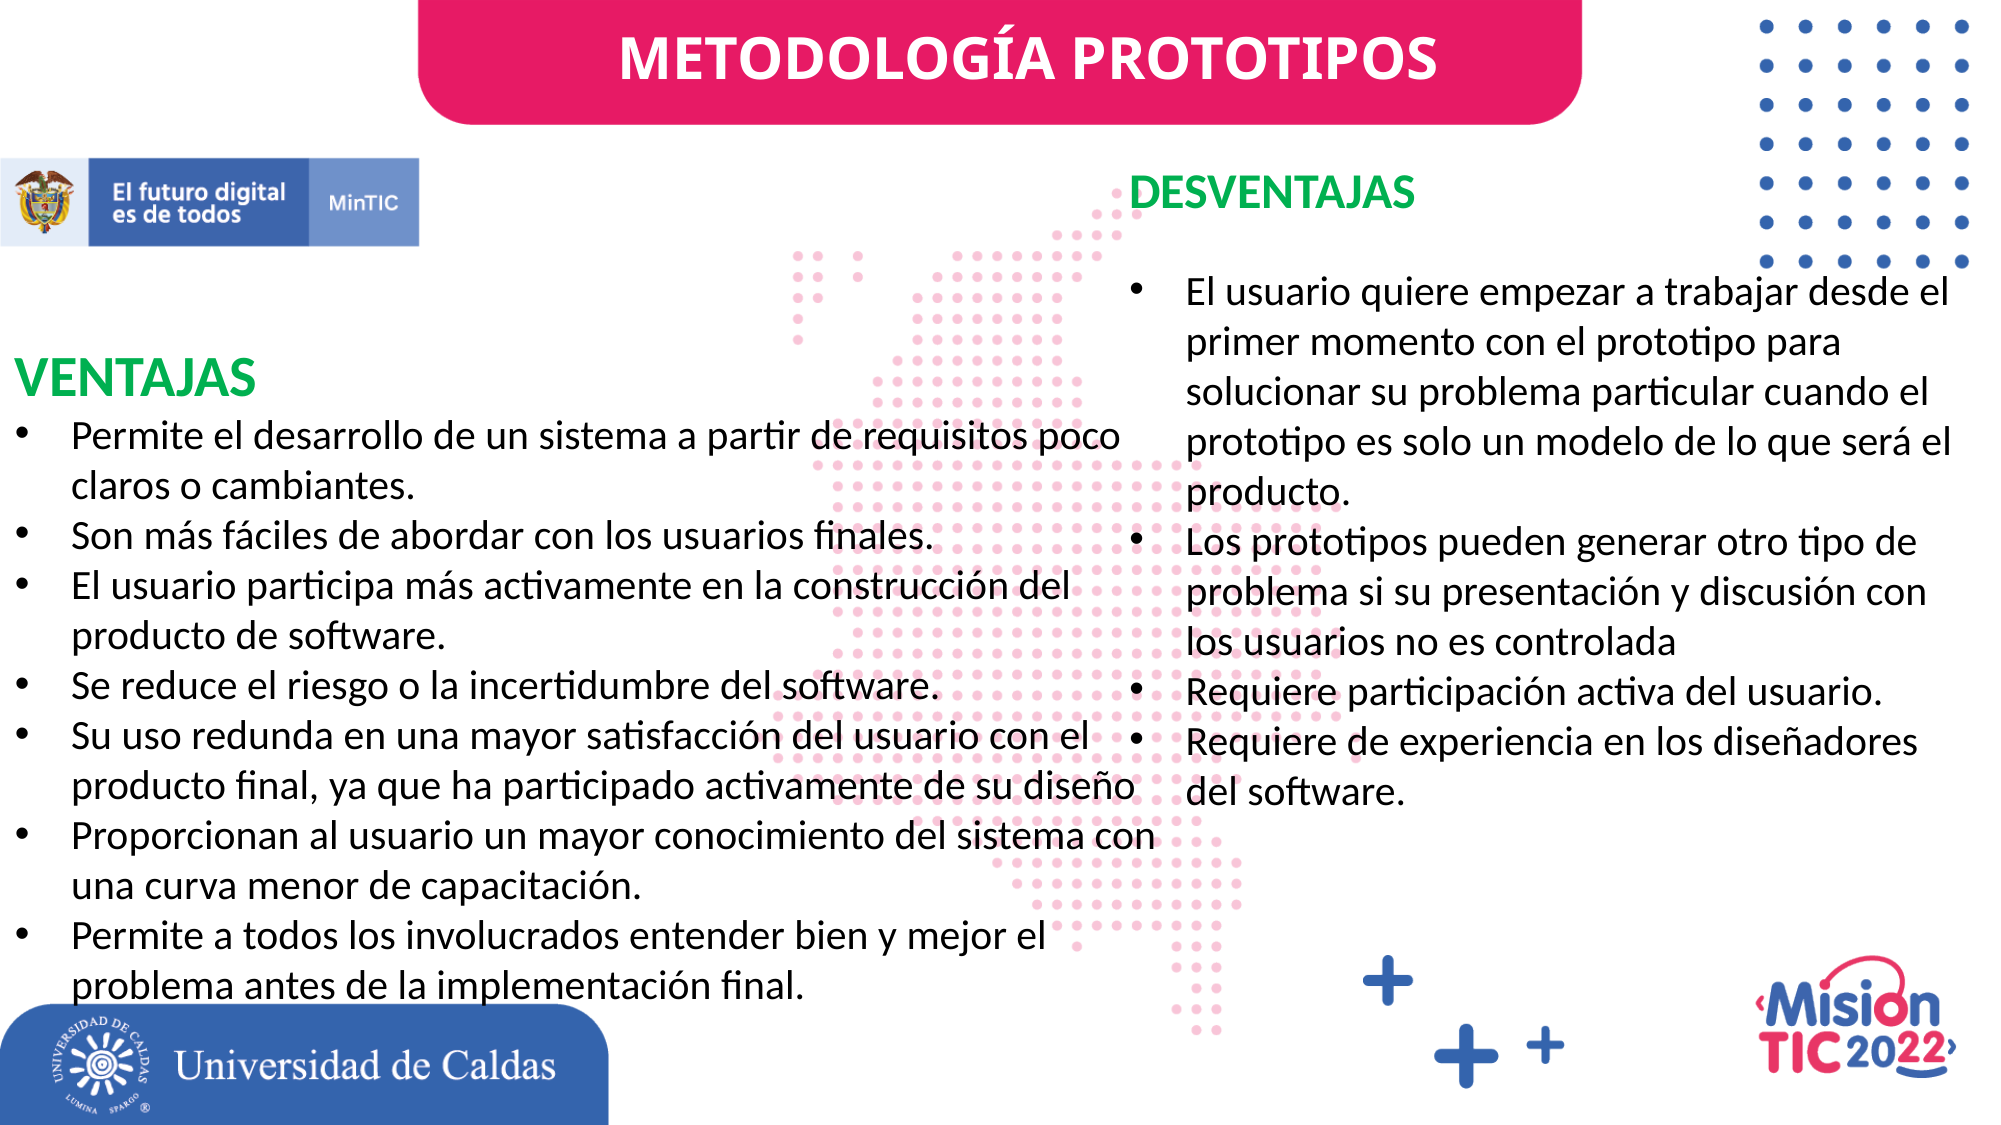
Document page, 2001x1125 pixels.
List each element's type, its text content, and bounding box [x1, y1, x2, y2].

text_box DESVENTAJAS El usuario quiere empezar a trabajar desde el primer momento con el prototipo para solucionar su problema particular cuando el prototipo es solo un modelo de lo que será el producto. Los prototipos pueden generar otro tipo de problema si su presentación y discusión con los usuarios no es controlada Requiere participación activa del usuario. Requiere de experiencia en los diseñadores del software. [1114, 151, 1985, 822]
text_box VENTAJAS Permite el desarrollo de un sistema a partir de requisitos poco claros o cambiantes. Son más fáciles de abordar con los usuarios finales. El usuario participa más activamente en la construcción del producto de software. Se reduce el riesgo o la incertidumbre del software. Su uso redunda en una mayor satisfacción del usuario con el producto final, ya que ha participado activamente de su diseño Proporcionan al usuario un mayor conocimiento del sistema con una curva menor de capacitación. Permite a todos los involucrados entender bien y mejor el problema antes de la implementación final. [0, 330, 1179, 1016]
picture [0, 0, 2000, 1125]
text_box METODOLOGÍA PROTOTIPOS [491, 14, 1565, 107]
